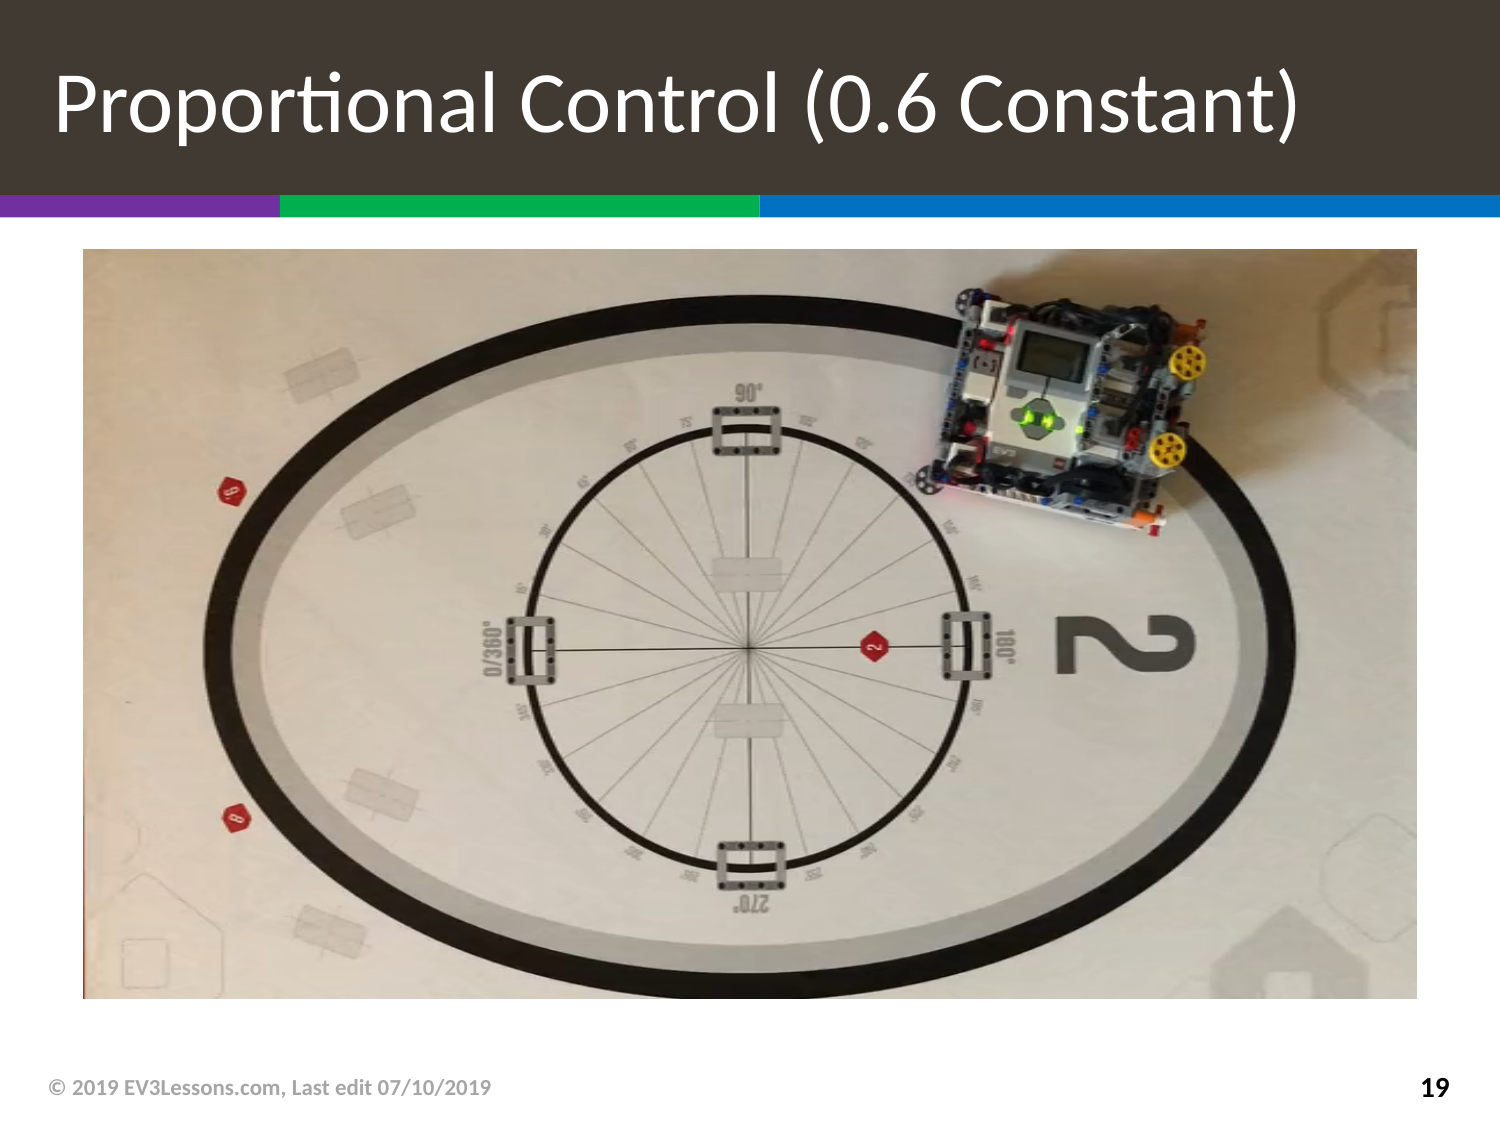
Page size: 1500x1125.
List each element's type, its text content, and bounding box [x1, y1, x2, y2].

slide_number 19 [1361, 1056, 1465, 1116]
footer © 2019 EV3Lessons.com, Last edit 07/10/2019 [32, 1055, 1038, 1116]
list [82, 248, 1418, 1000]
title Proportional Control (0.6 Constant) [0, 0, 1500, 195]
